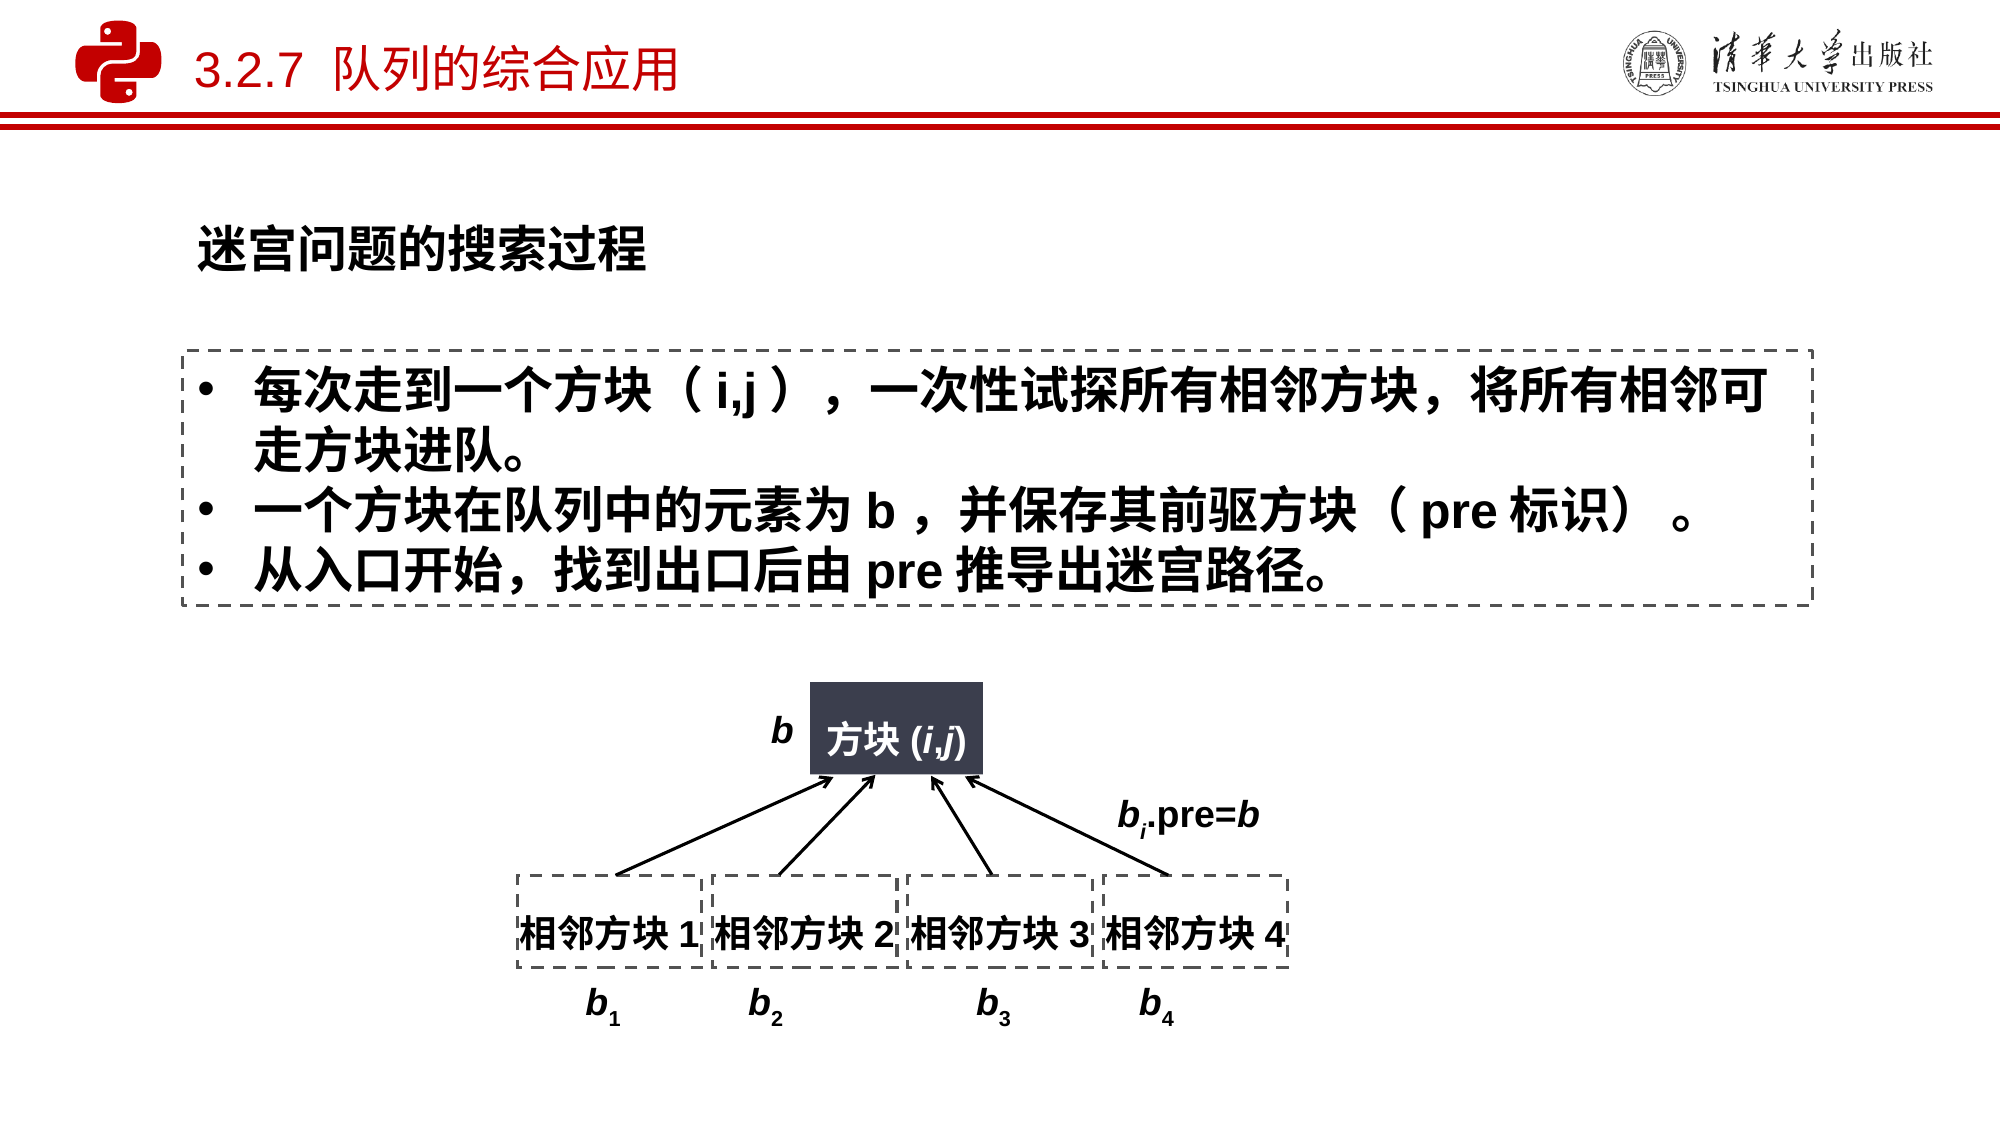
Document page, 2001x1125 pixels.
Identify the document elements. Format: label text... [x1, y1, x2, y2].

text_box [517, 682, 1288, 1020]
text_box 迷宫问题的搜索过程 [150, 210, 695, 286]
text_box 每次走到一个方块（i,j），一次性试探所有相邻方块，将所有相邻可走方块进队。 一个方块在队列中的元素为b，并保存其前驱方块（pre标识） 。 从入口开始，找到出口后由pre推导出迷宫路径。 [182, 350, 1813, 606]
text_box 3.2.7 队列的综合应用 [178, 30, 696, 106]
